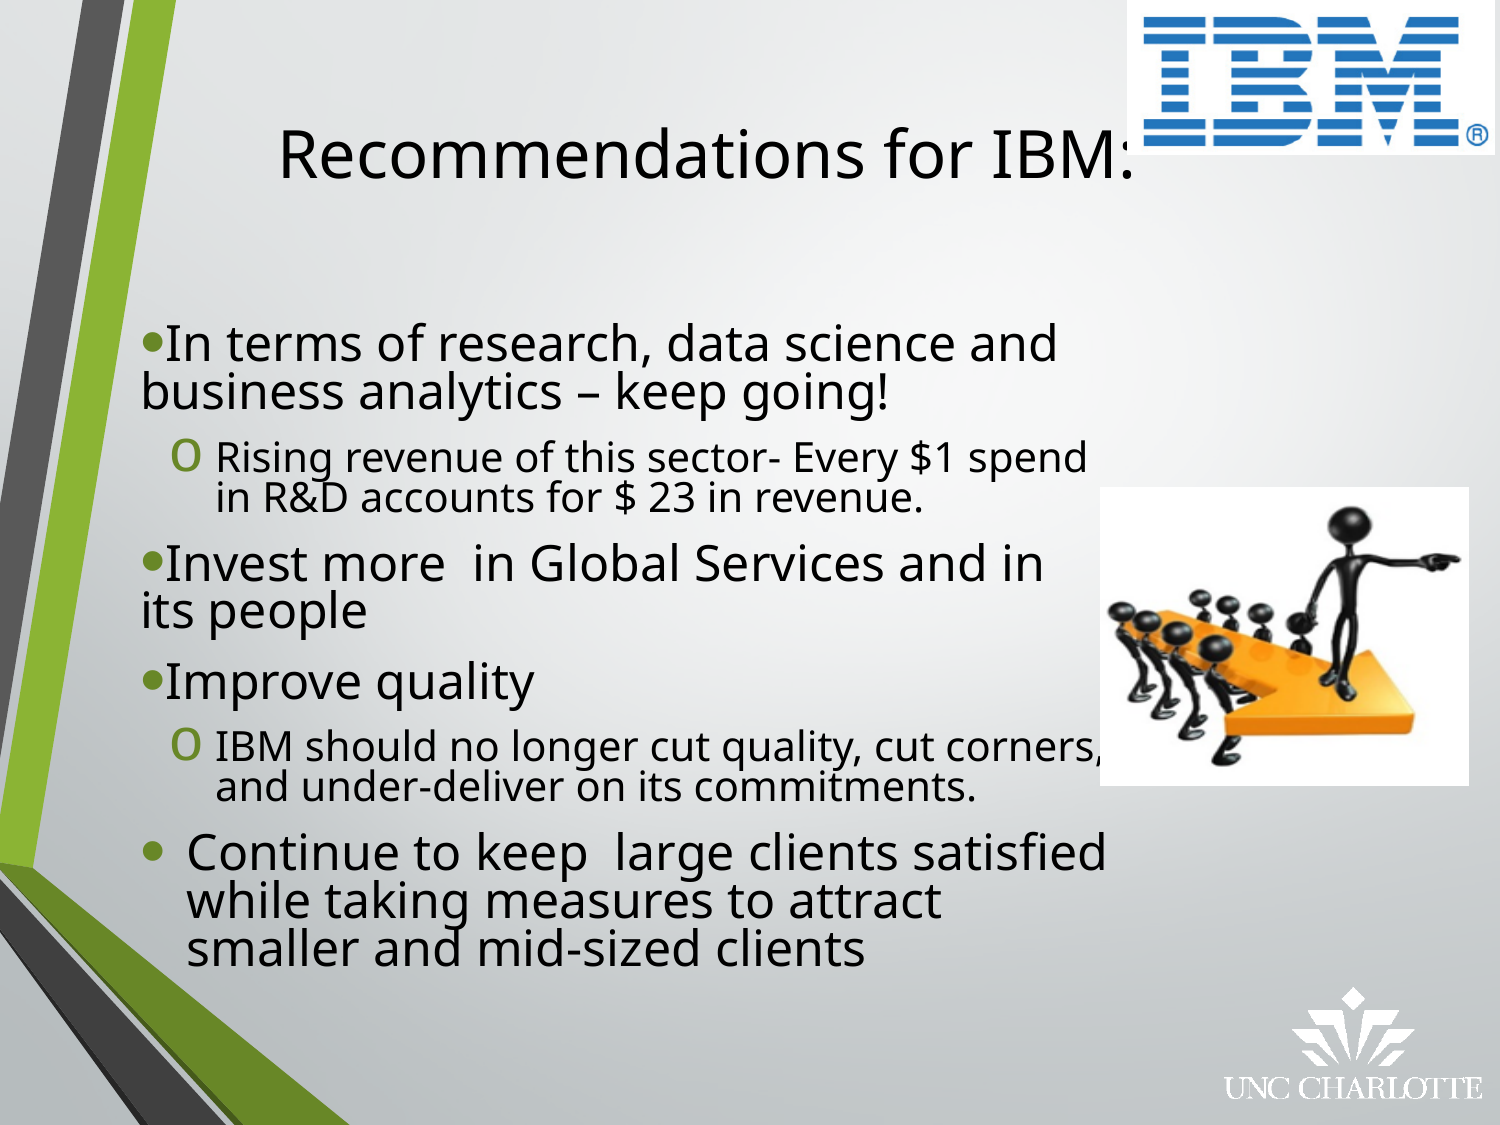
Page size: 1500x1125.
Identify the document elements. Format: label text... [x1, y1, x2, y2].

title Recommendations for IBM: [262, 53, 1200, 300]
picture [1099, 487, 1469, 787]
picture [1127, 0, 1495, 156]
list In terms of research, data science and business analytics – keep going! Rising revenue of this sector- Every $1 spend in R&D accounts for $ 23 in revenue. Invest more in Global Services and in its people Improve quality IBM should no longer cut quality, cut corners, and under-deliver on its commitments. Continue to keep large clients satisfied while taking measures to attract smaller and mid-sized clients [125, 216, 1128, 1083]
picture [1224, 987, 1482, 1099]
